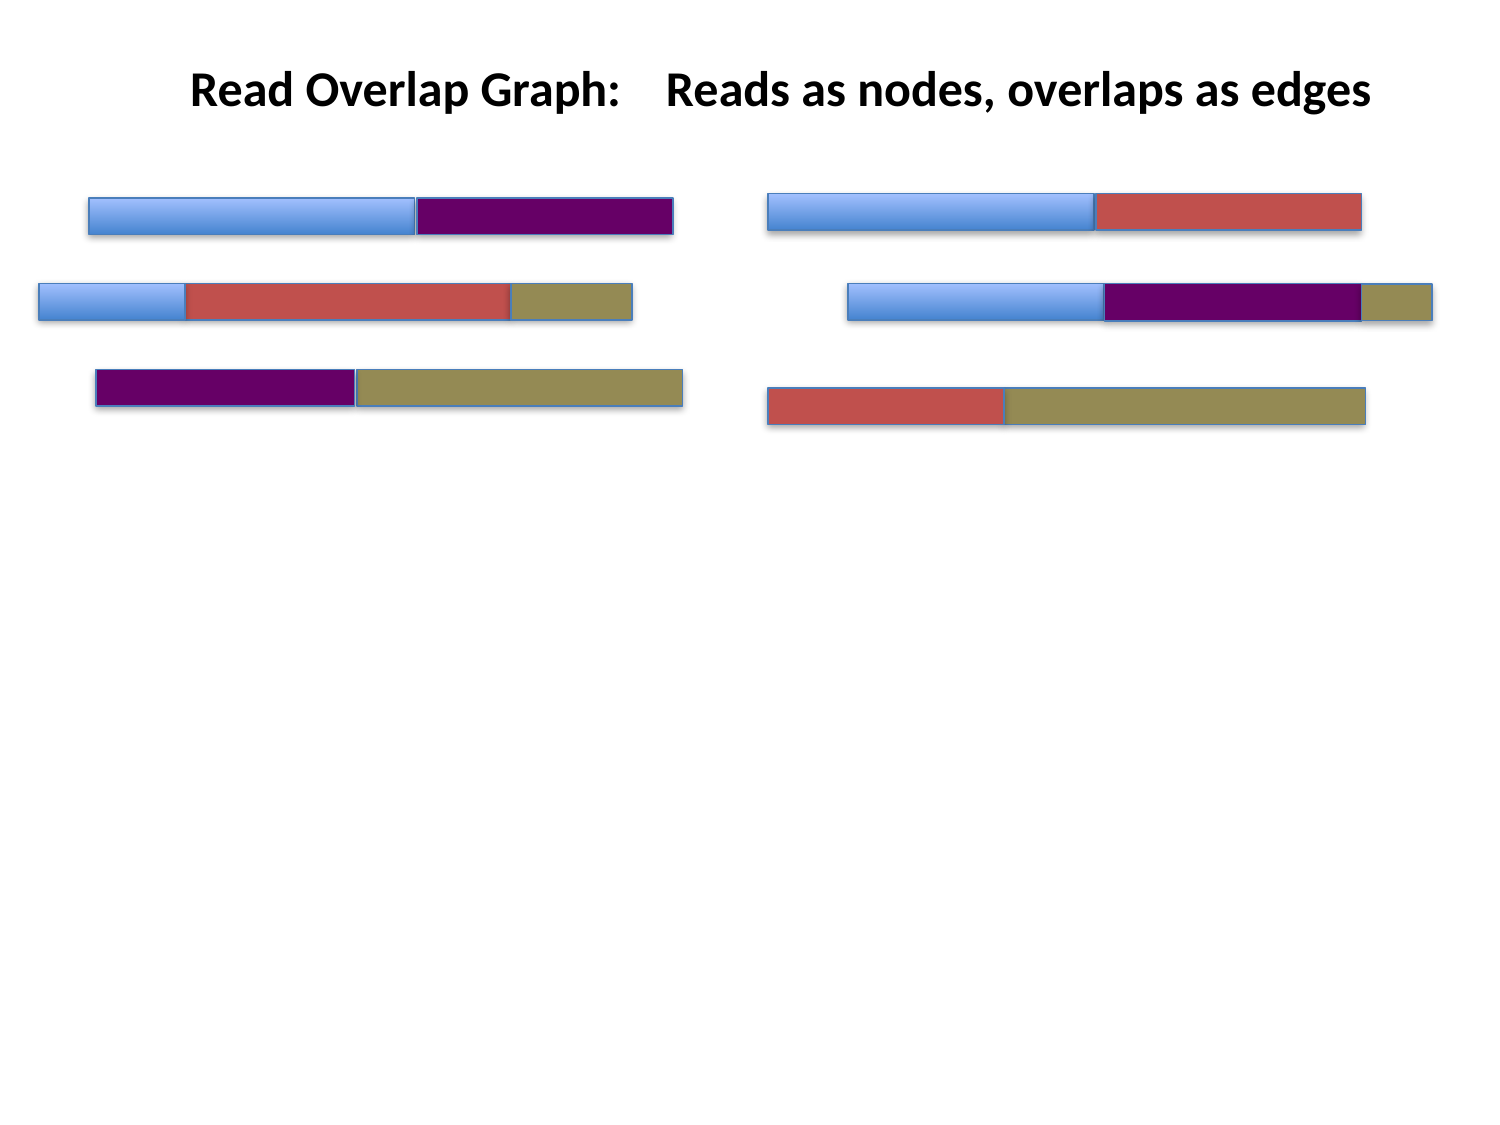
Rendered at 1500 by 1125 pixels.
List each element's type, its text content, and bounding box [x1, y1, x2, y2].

text_box Read Overlap Graph: Reads as nodes, overlaps as edges [175, 48, 1387, 124]
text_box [95, 369, 683, 407]
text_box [767, 387, 1366, 425]
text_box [847, 283, 1433, 322]
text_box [767, 193, 1362, 231]
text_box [88, 197, 674, 235]
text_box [38, 283, 633, 321]
